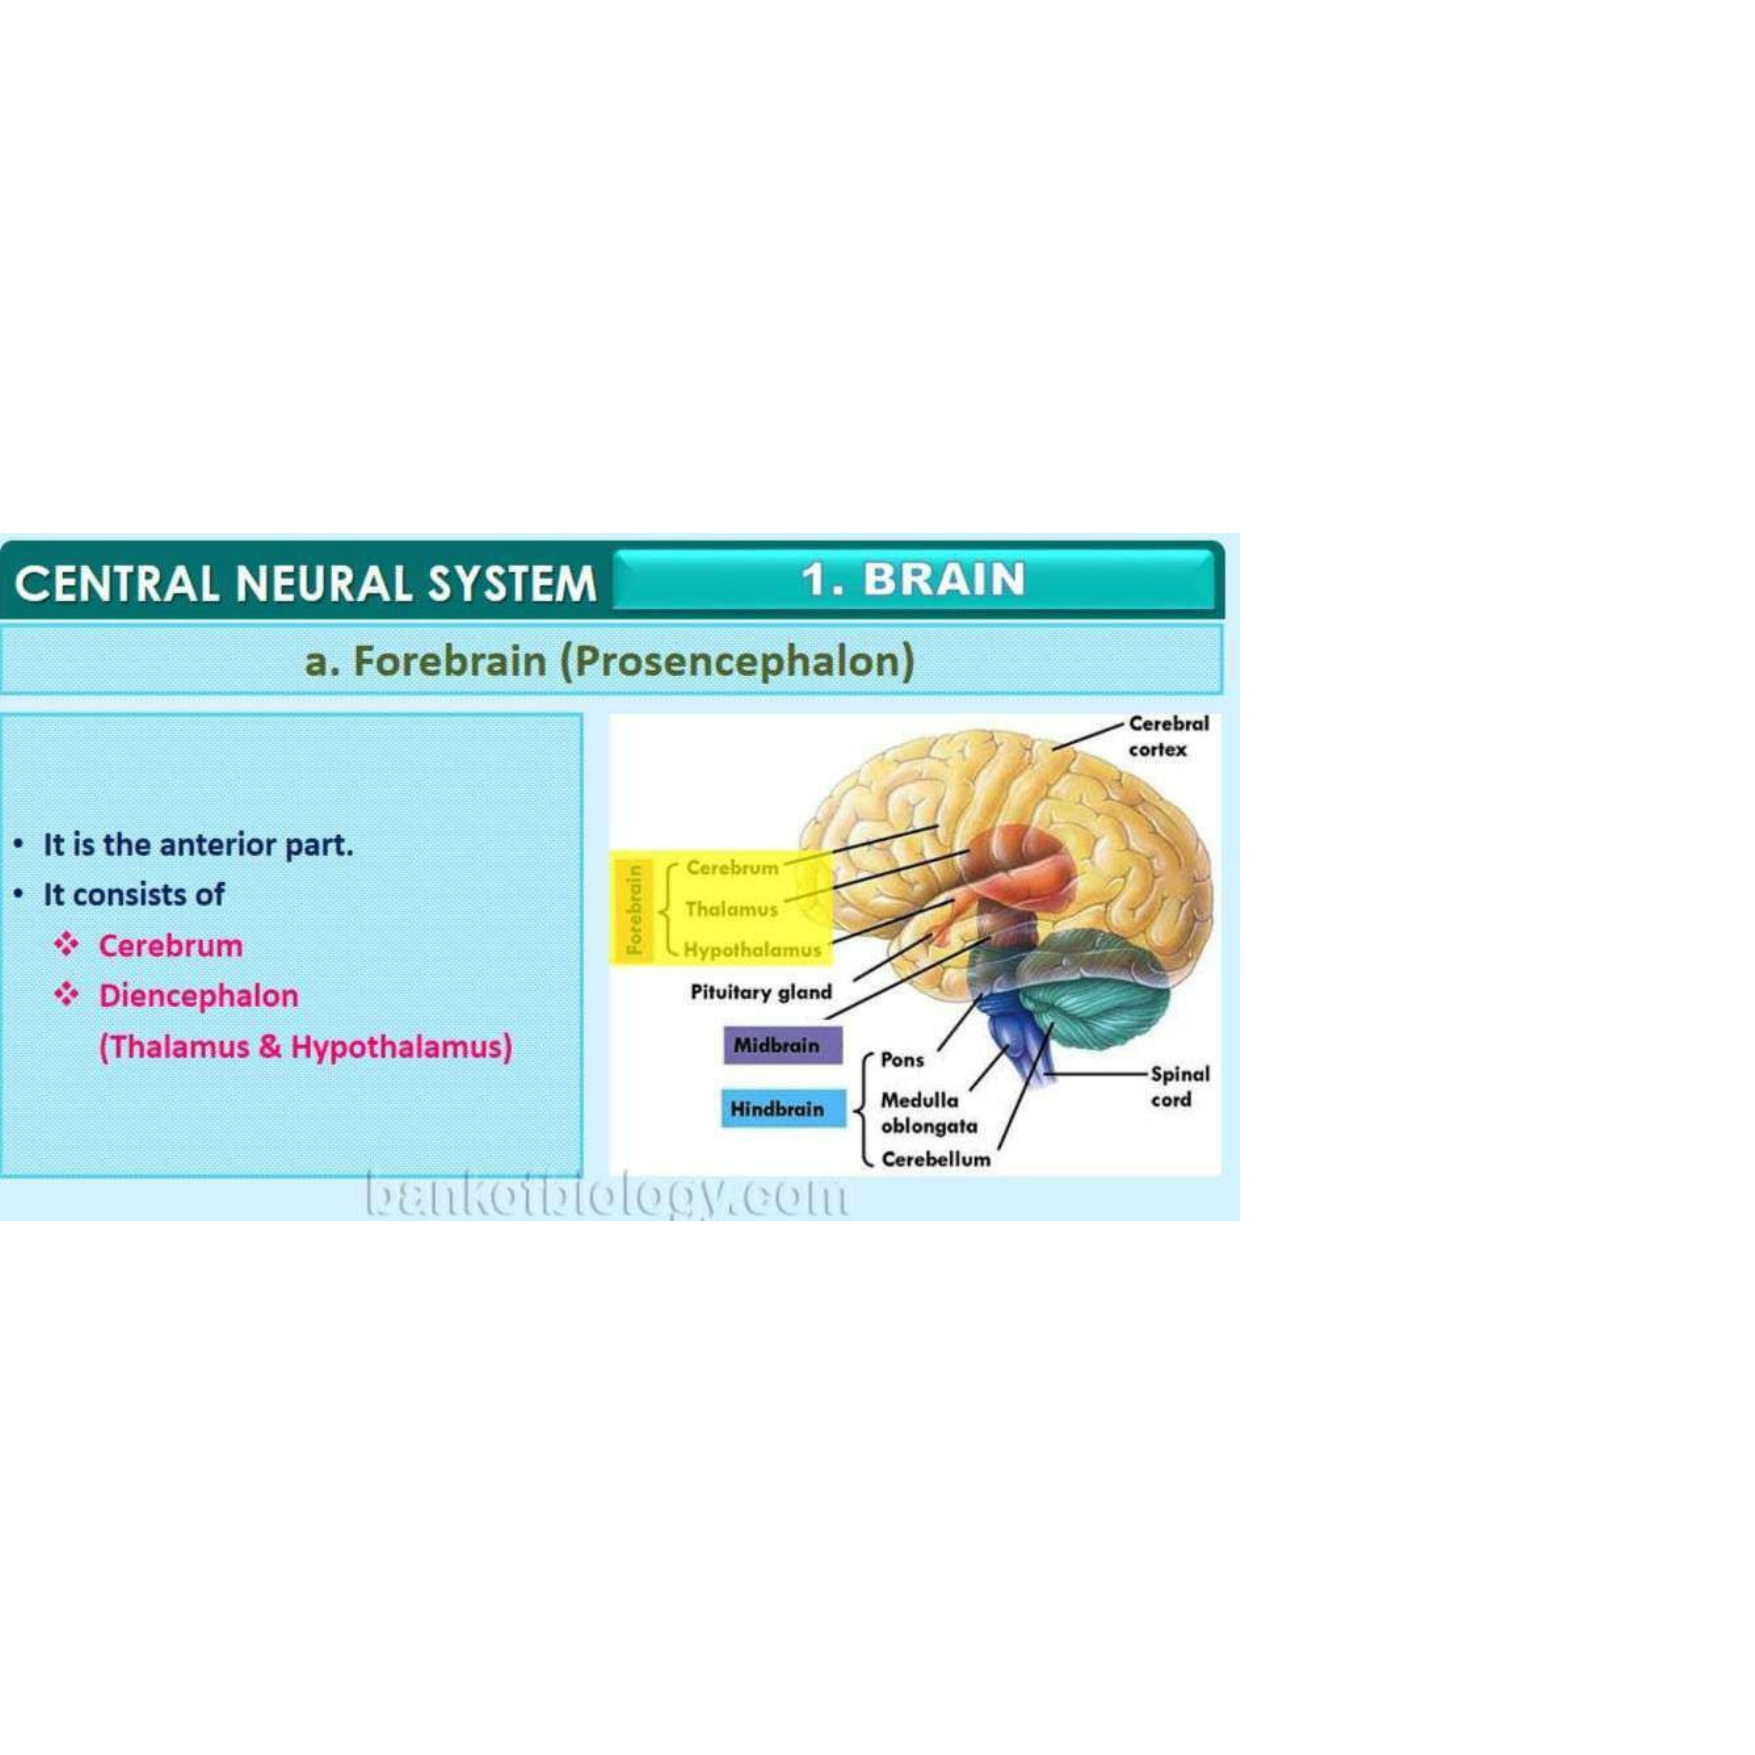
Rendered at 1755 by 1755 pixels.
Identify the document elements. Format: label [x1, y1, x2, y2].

picture [0, 533, 1240, 1221]
